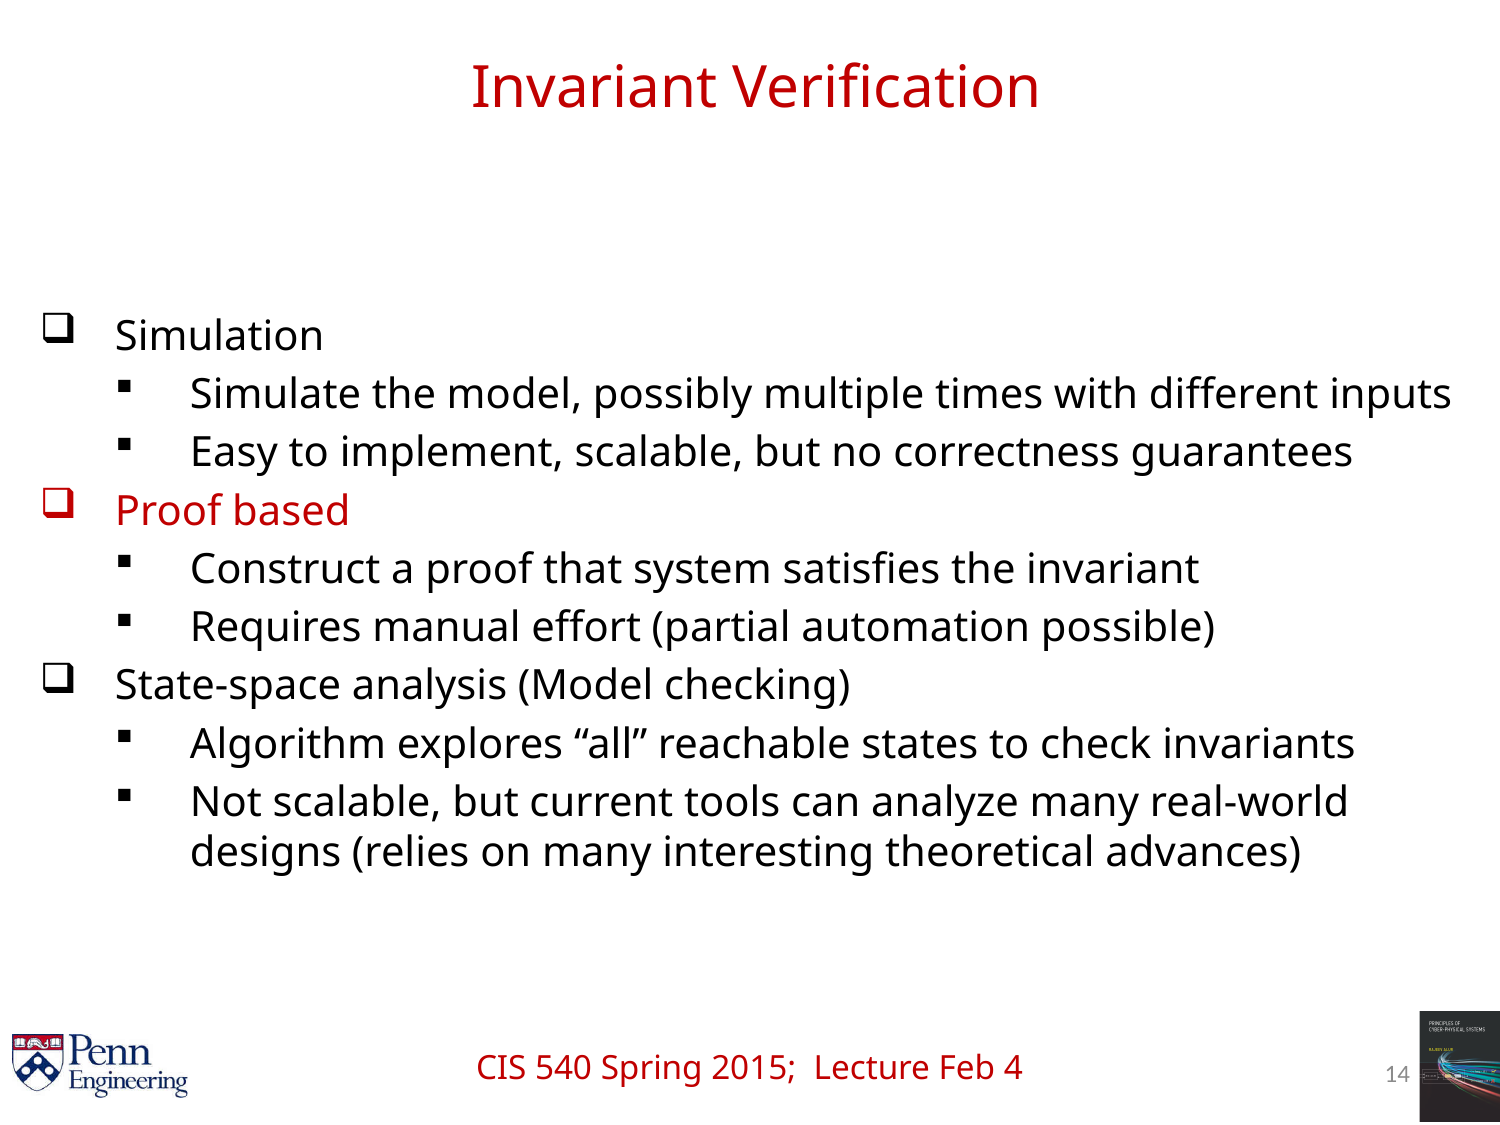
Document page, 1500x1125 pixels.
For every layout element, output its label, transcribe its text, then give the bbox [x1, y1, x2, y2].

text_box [0, 1007, 1500, 1125]
text_box Simulation Simulate the model, possibly multiple times with different inputs Easy to implement, scalable, but no correctness guarantees Proof based Construct a proof that system satisfies the invariant Requires manual effort (partial automation possible) State-space analysis (Model checking) Algorithm explores “all” reachable states to check invariants Not scalable, but current tools can analyze many real-world designs (relies on many interesting theoretical advances) [24, 237, 1500, 966]
title Invariant Verification [112, 24, 1400, 143]
